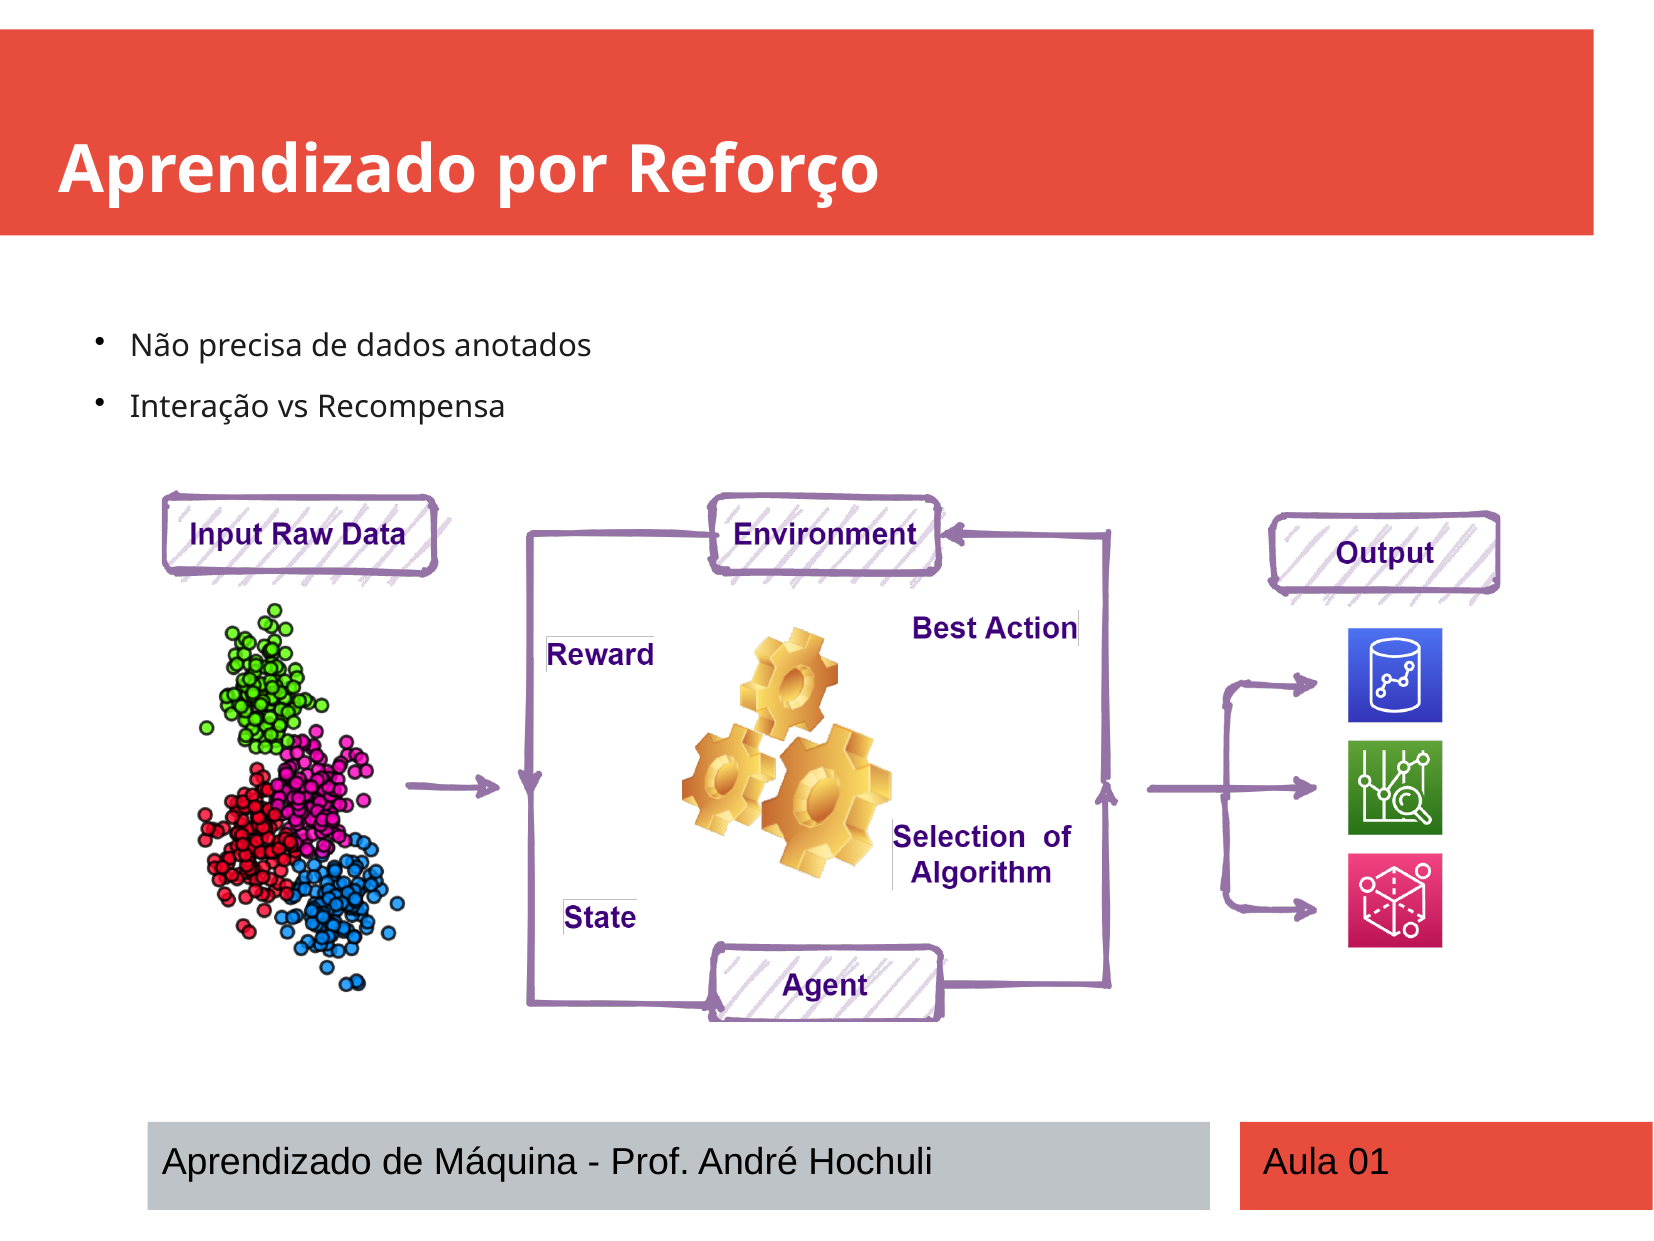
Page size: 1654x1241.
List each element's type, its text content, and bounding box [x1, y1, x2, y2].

text_box Aprendizado por Reforço [58, 58, 1594, 206]
picture [161, 489, 1501, 1022]
text_box Não precisa de dados anotados Interação vs Recompensa [58, 324, 1565, 1092]
text_box [73, 298, 1579, 1066]
text_box Aprendizado de Máquina - Prof. André Hochuli [147, 1129, 1205, 1189]
text_box Aula 01 [1248, 1129, 1623, 1189]
